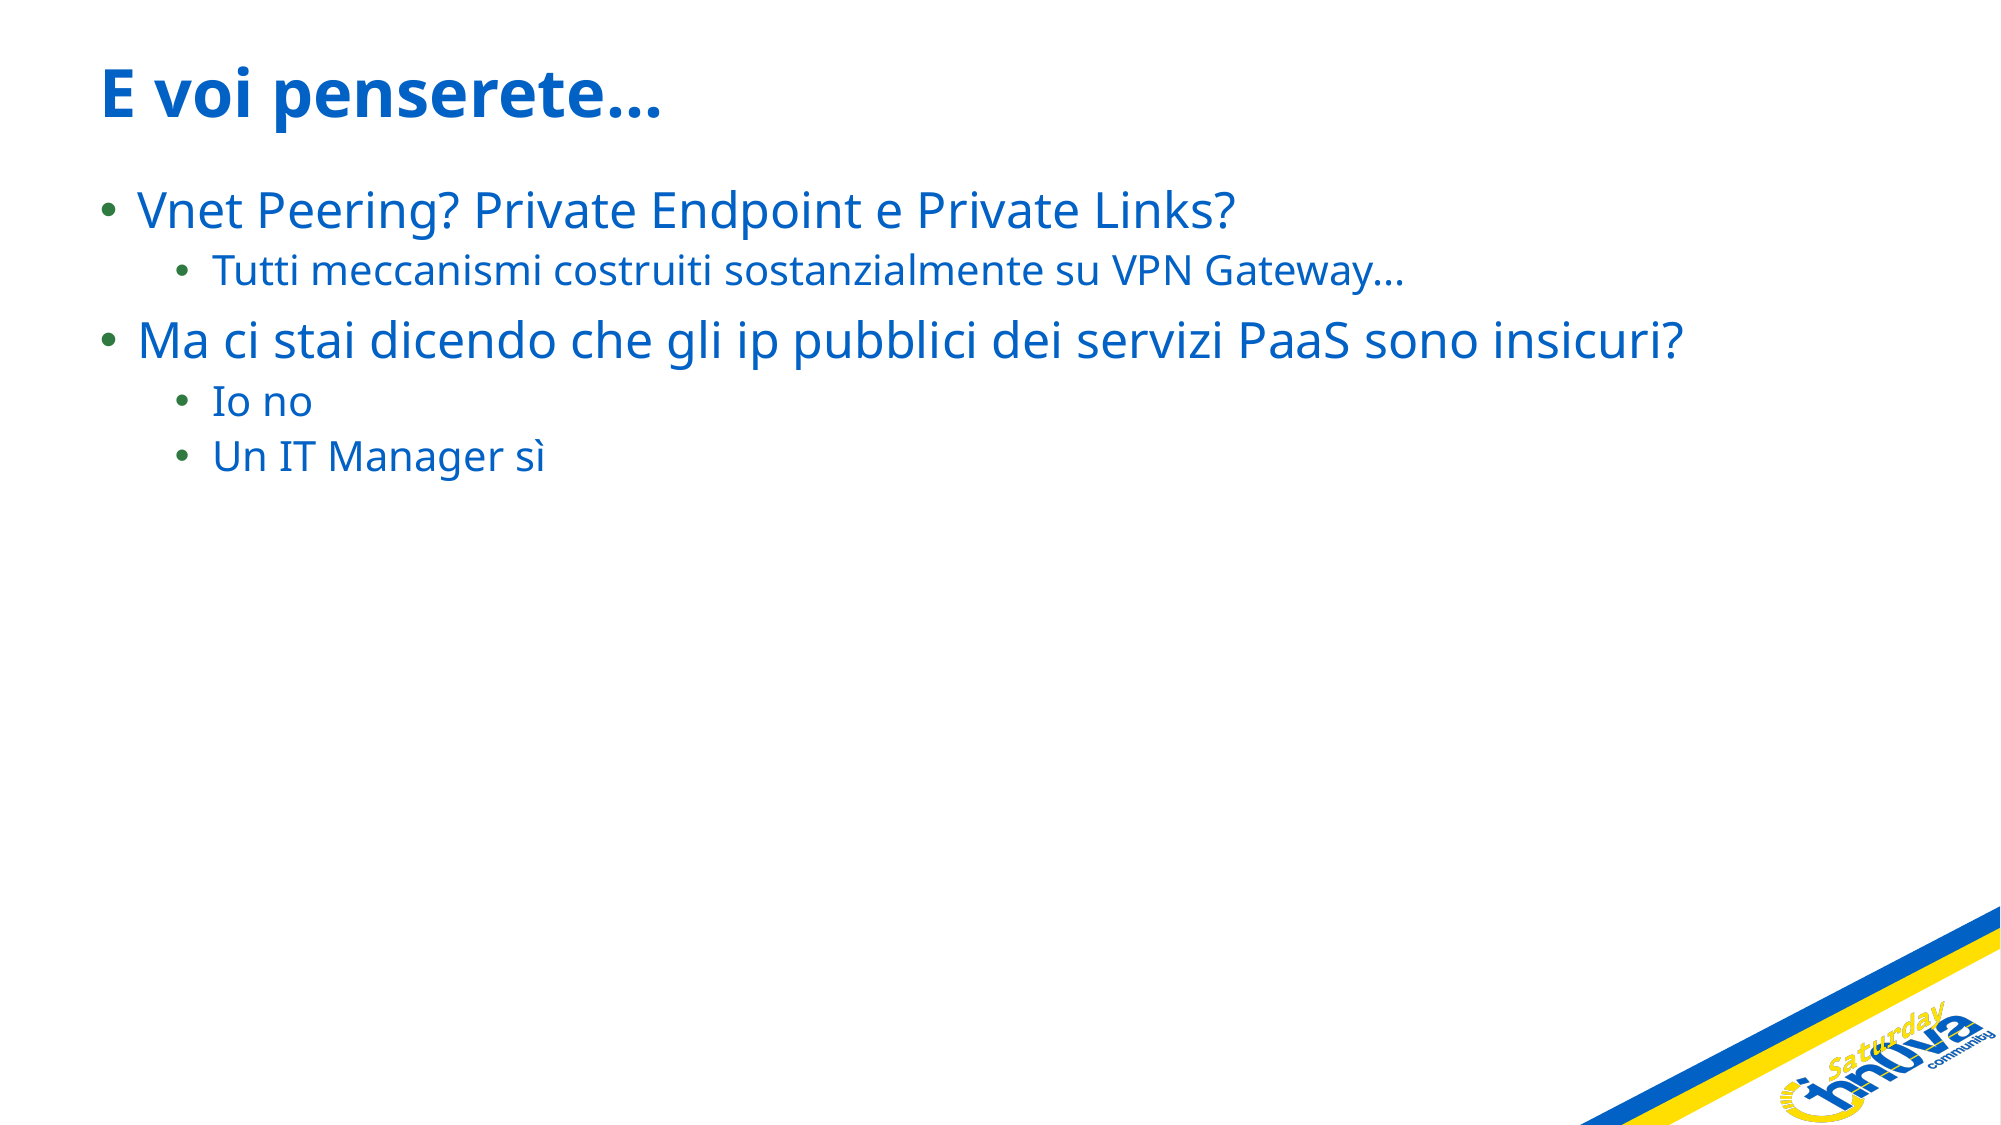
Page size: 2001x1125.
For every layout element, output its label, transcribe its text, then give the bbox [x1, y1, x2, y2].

list Vnet Peering? Private Endpoint e Private Links? Tutti meccanismi costruiti sostanzialmente su VPN Gateway... Ma ci stai dicendo che gli ip pubblici dei servizi PaaS sono insicuri? Io no Un IT Manager sì [85, 178, 1939, 1014]
title E voi penserete... [85, 28, 1939, 164]
